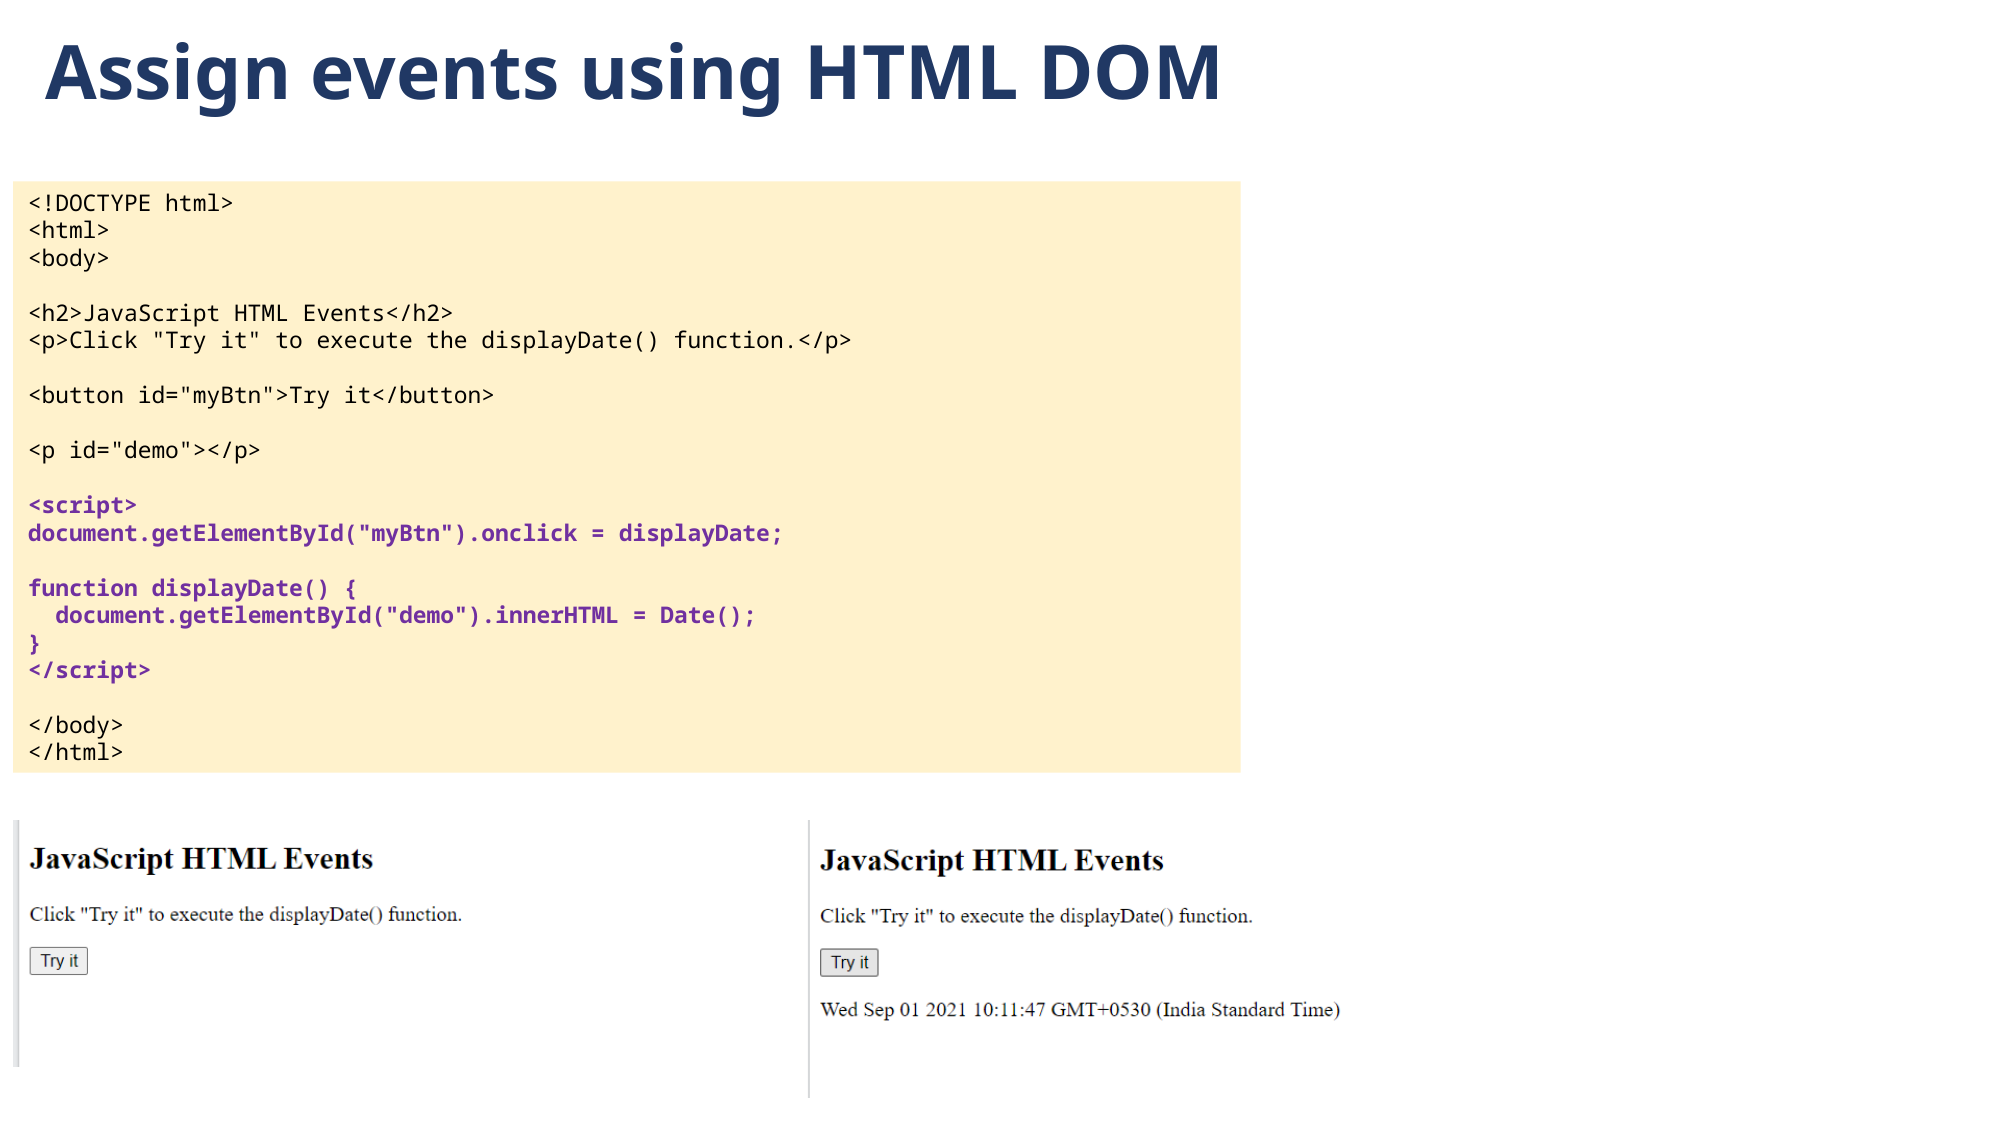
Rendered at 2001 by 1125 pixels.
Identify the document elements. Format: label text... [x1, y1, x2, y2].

title Assign events using HTML DOM [30, 11, 1259, 140]
picture [13, 820, 525, 1067]
text_box <!DOCTYPE html> <html> <body> <h2>JavaScript HTML Events</h2> <p>Click "Try it" to execute the displayDate() function.</p> <button id="myBtn">Try it</button> <p id="demo"></p> <script> document.getElementById("myBtn").onclick = displayDate; function displayDate() { document.getElementById("demo").innerHTML = Date(); } </script> </body> </html> [13, 181, 1241, 773]
picture [807, 820, 1565, 1098]
